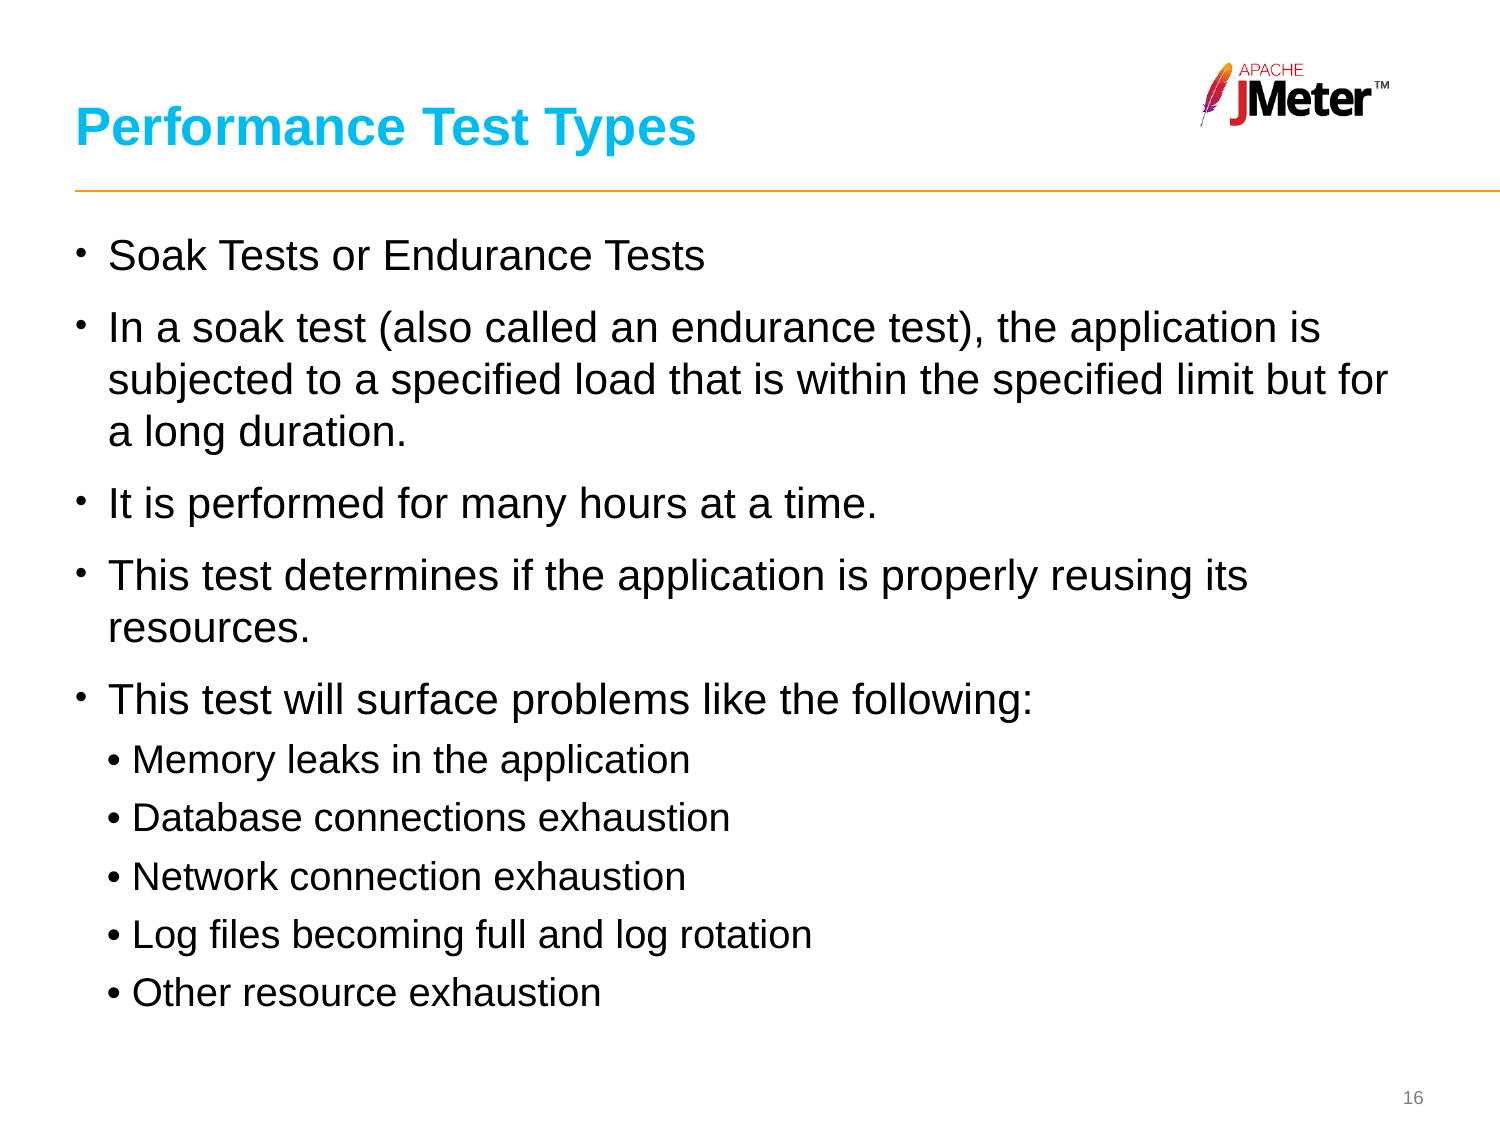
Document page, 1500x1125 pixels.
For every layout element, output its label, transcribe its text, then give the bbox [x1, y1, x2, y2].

list Soak Tests or Endurance Tests In a soak test (also called an endurance test), the application is subjected to a specified load that is within the specified limit but for a long duration. It is performed for many hours at a time. This test determines if the application is properly reusing its resources. This test will surface problems like the following: • Memory leaks in the application • Database connections exhaustion • Network connection exhaustion • Log files becoming full and log rotation • Other resource exhaustion [75, 226, 1425, 1018]
title Performance Test Types [75, 27, 1422, 157]
